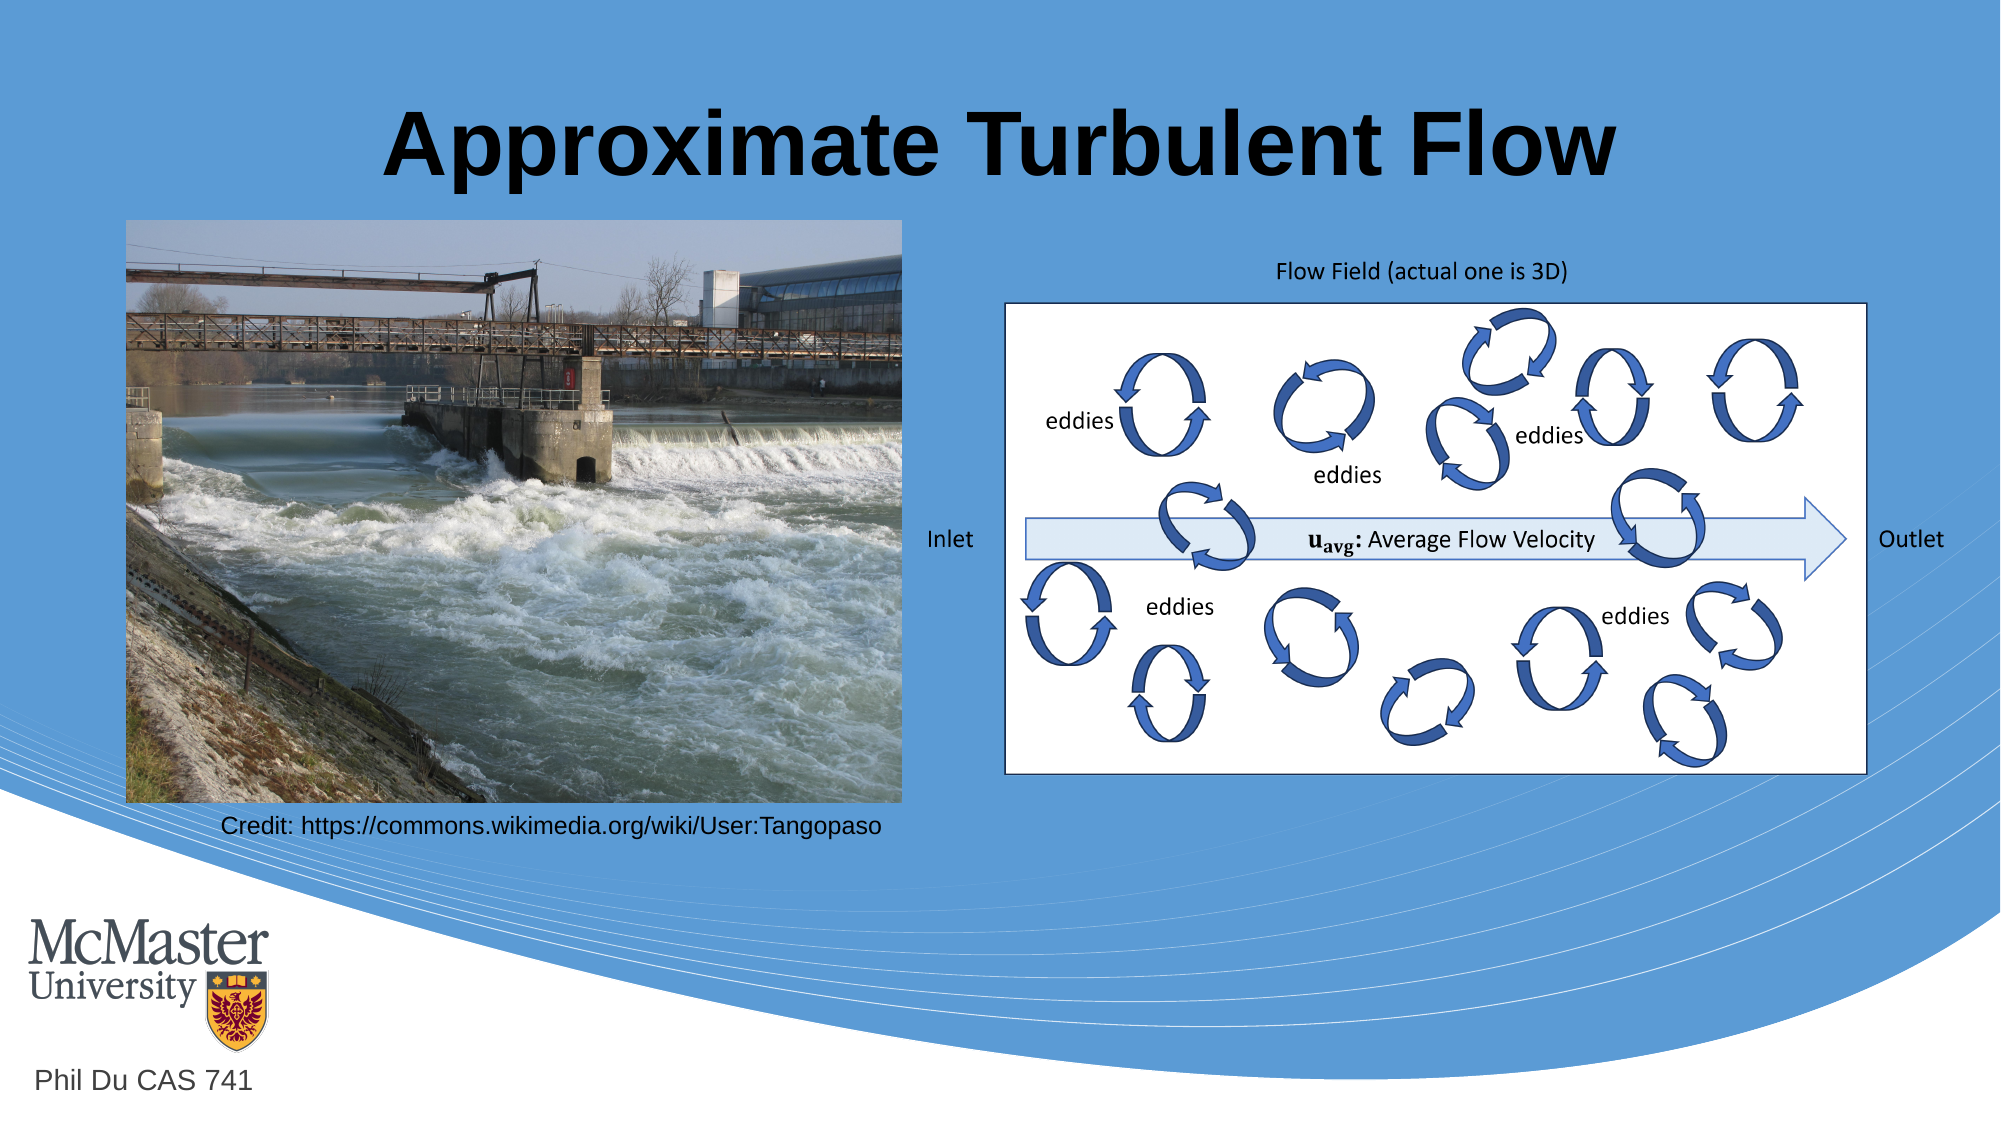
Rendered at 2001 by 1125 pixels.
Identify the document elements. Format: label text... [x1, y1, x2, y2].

text_box Phil Du CAS 741 [19, 1053, 269, 1104]
picture [126, 220, 903, 803]
title Approximate Turbulent Flow [99, 45, 1900, 233]
picture [28, 919, 269, 1053]
picture [911, 247, 1960, 776]
text_box Credit: https://commons.wikimedia.org/wiki/User:Tangopaso [205, 810, 902, 848]
